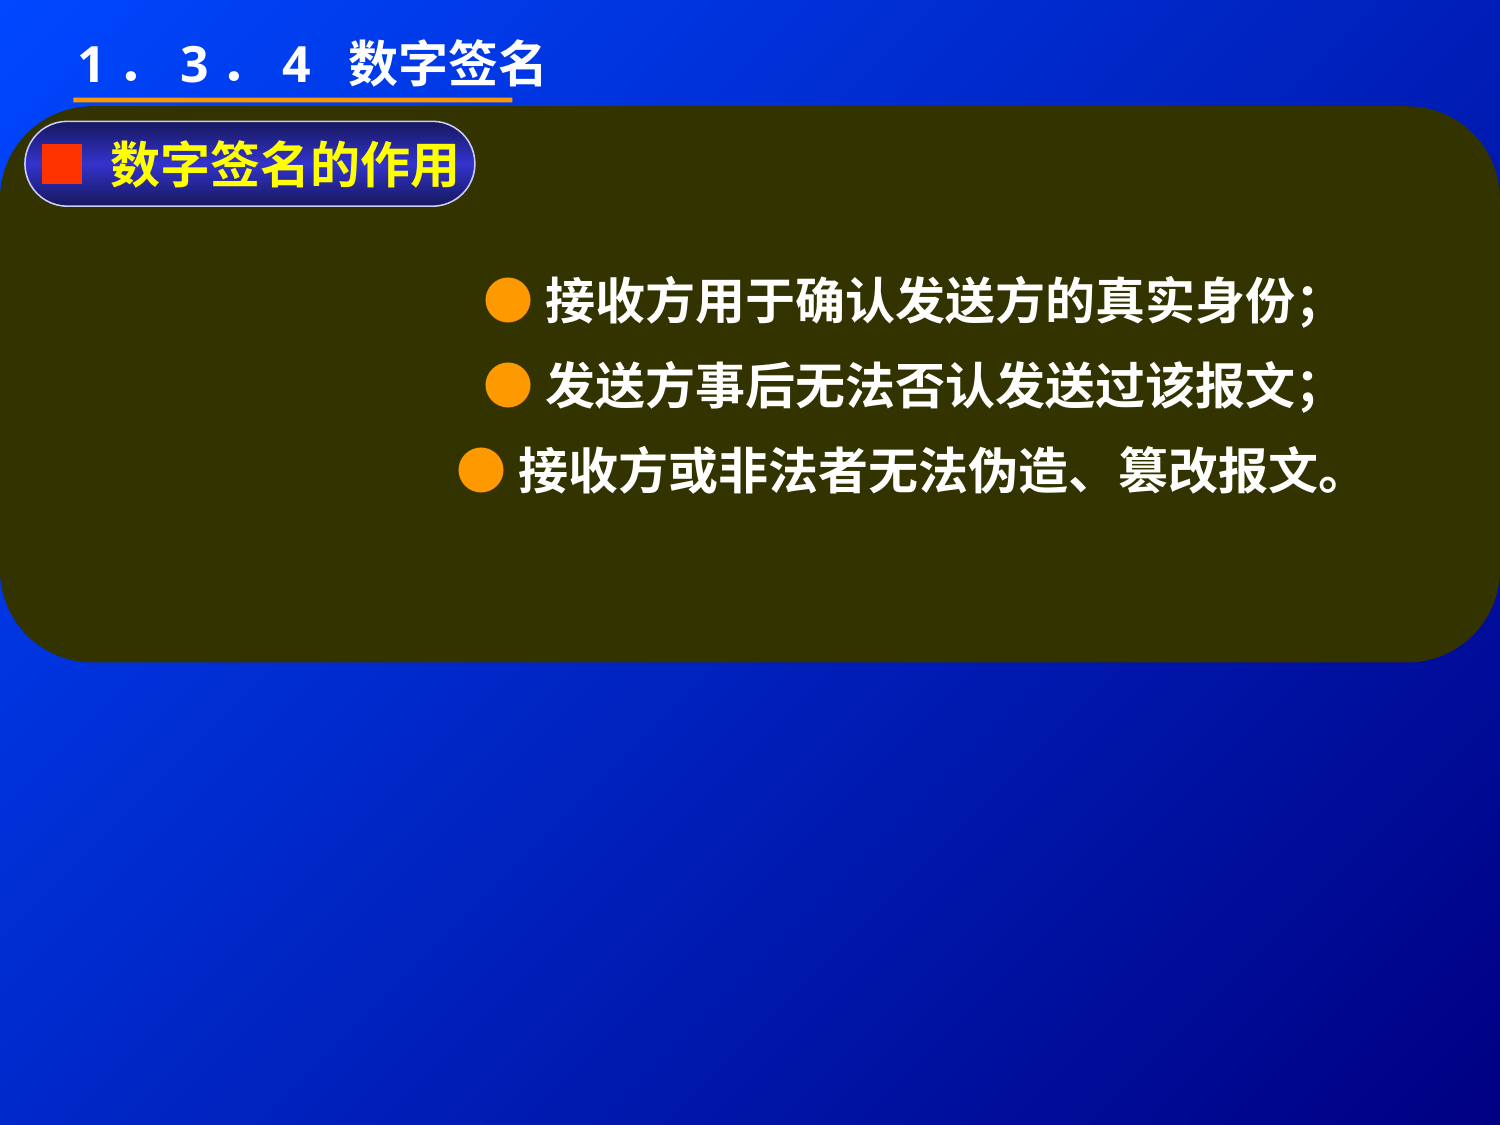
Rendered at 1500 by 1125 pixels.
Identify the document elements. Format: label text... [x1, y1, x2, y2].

title 1．3．4 数字签名 [62, 24, 575, 228]
text_box ■ 数字签名的作用 [24, 121, 475, 207]
text_box ●接收方用于确认发送方的真实身份； ●发送方事后无法否认发送过该报文； ●接收方或非法者无法伪造、篡改报文。 [0, 106, 1500, 663]
